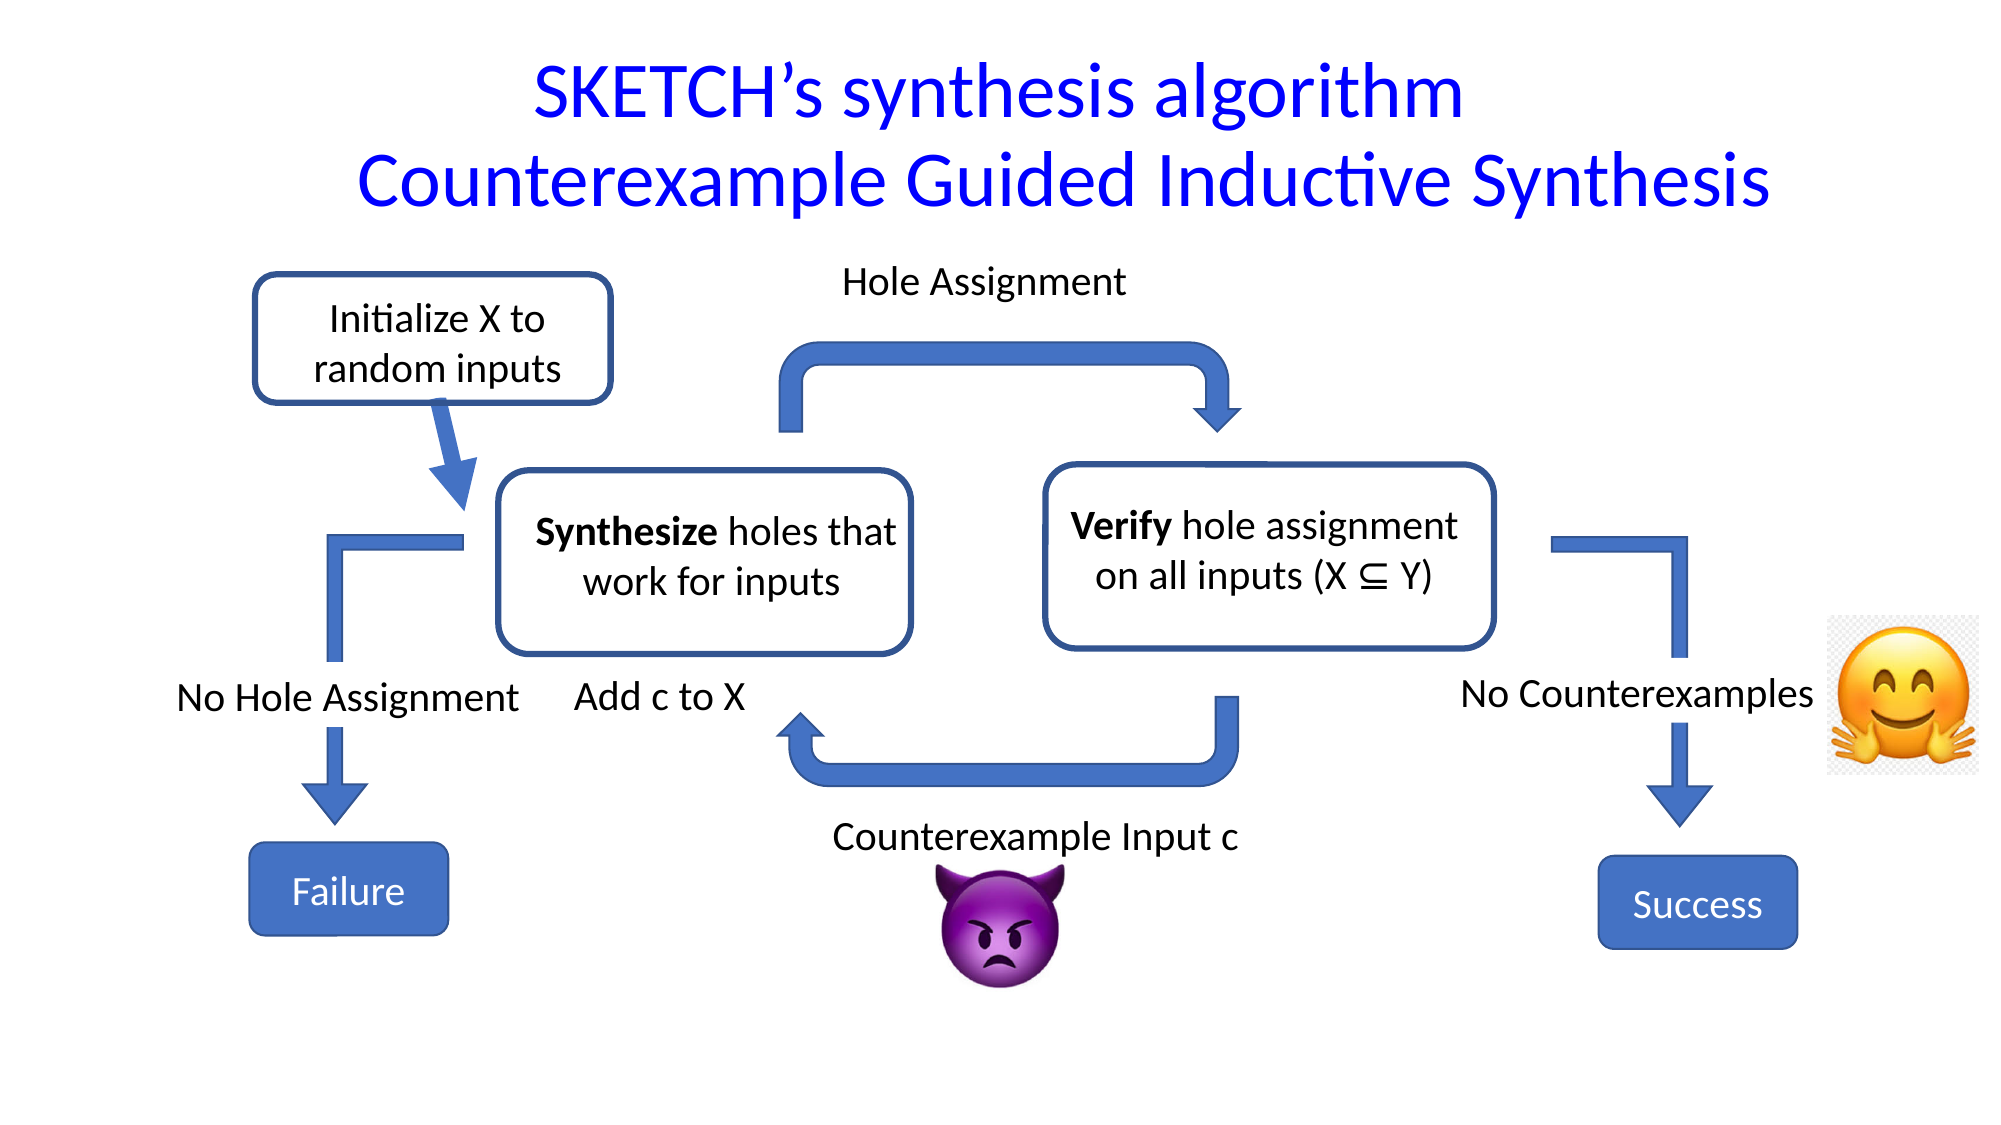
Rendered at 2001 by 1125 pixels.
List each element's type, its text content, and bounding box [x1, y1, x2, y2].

text_box Add c to X [558, 660, 761, 776]
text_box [1029, 464, 1500, 649]
text_box Counterexample Input c [788, 801, 1283, 867]
text_box No Hole Assignment [161, 662, 559, 727]
text_box [1550, 536, 1689, 657]
picture [934, 860, 1066, 992]
text_box [778, 341, 1243, 433]
text_box [1645, 723, 1714, 828]
text_box SKETCH’s synthesis algorithm [37, 0, 1963, 180]
text_box Counterexample Guided Inductive Synthesis [342, 119, 1788, 230]
picture [1827, 615, 1979, 775]
text_box [326, 534, 464, 662]
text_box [492, 470, 941, 655]
text_box Failure [248, 841, 450, 937]
text_box [775, 695, 1240, 788]
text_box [251, 274, 625, 403]
text_box Success [1597, 854, 1799, 950]
text_box No Counterexamples [1444, 657, 1827, 723]
text_box Hole Assignment [806, 246, 1163, 312]
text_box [437, 403, 465, 512]
text_box [300, 727, 369, 826]
